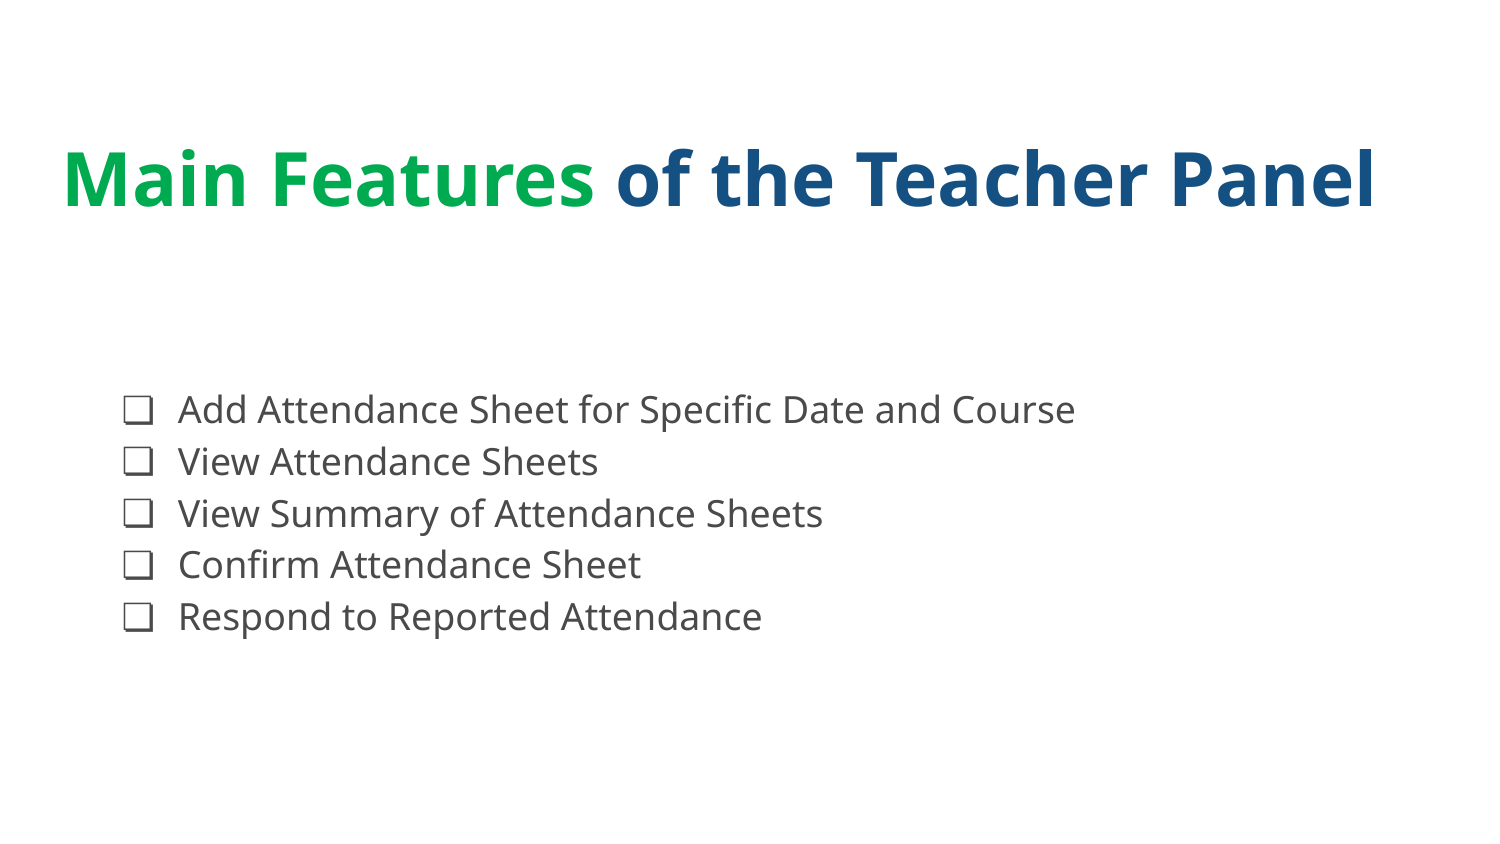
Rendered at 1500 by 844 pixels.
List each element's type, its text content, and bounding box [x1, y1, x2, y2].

title Add Attendance Sheet for Specific Date and Course View Attendance Sheets View Summary of Attendance Sheets Confirm Attendance Sheet Respond to Reported Attendance [87, 242, 1405, 775]
title Main Features of the Teacher Panel [46, 116, 1461, 245]
